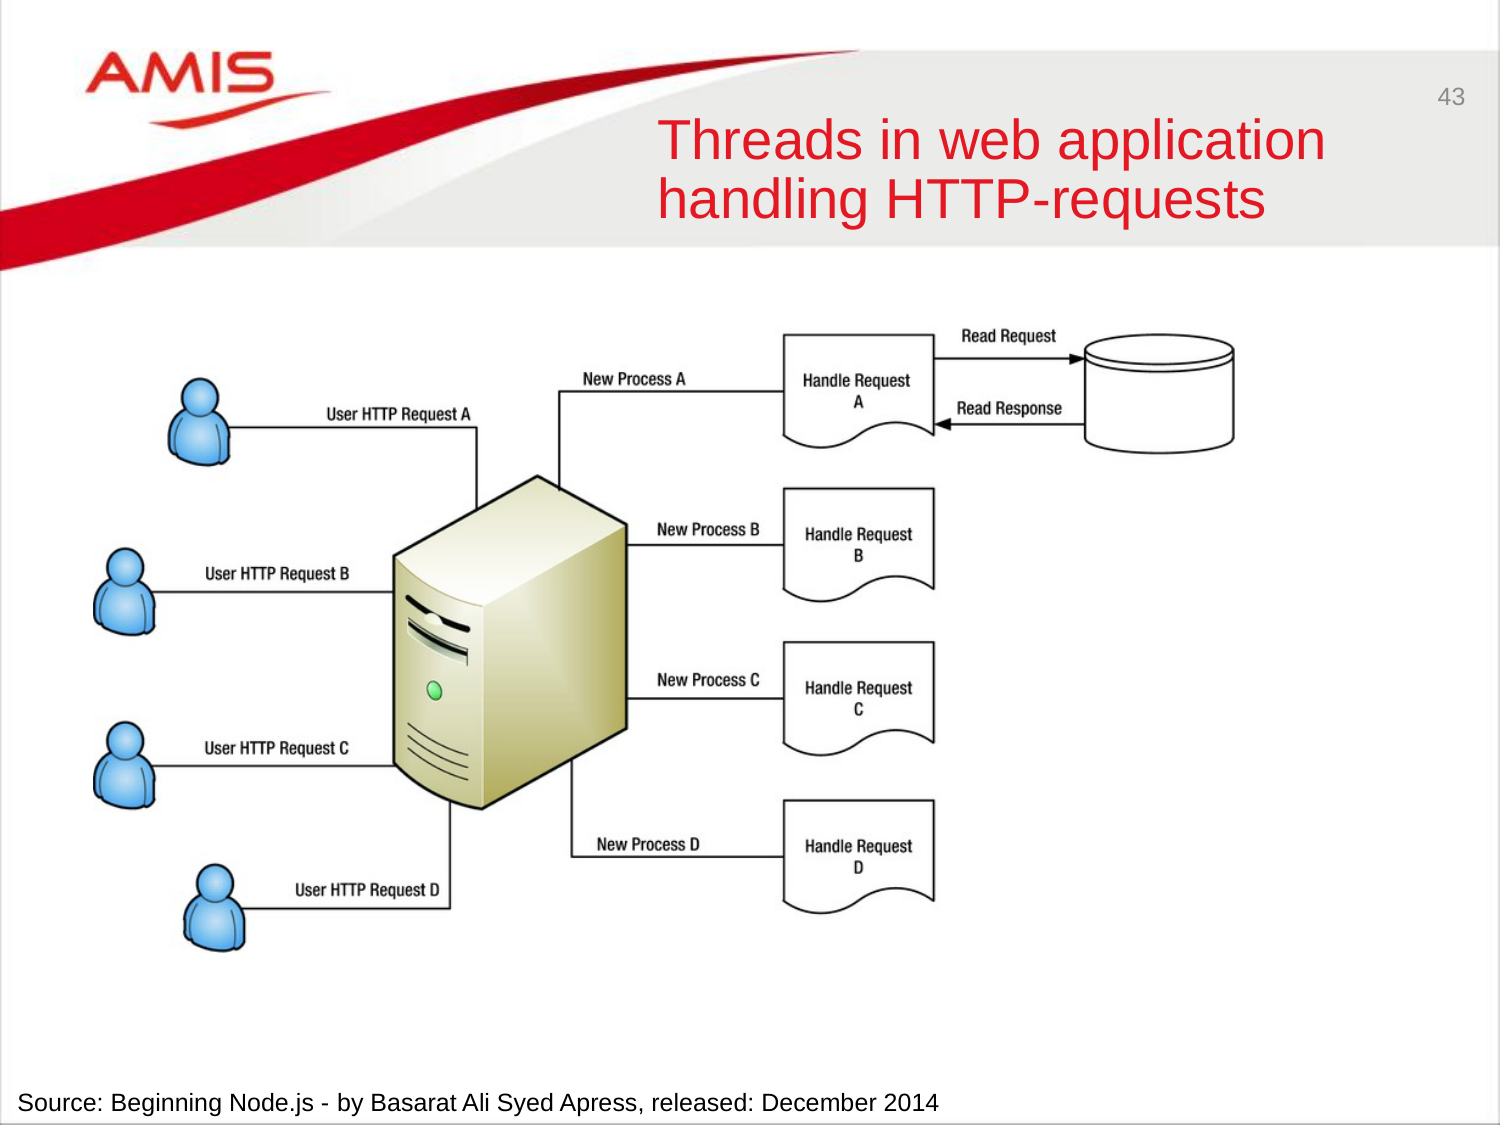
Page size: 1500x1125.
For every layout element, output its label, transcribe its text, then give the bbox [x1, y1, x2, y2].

picture [0, 0, 1500, 1125]
text_box Source: Beginning Node.js - by Basarat Ali Syed Apress, released: December 2014 [17, 1070, 1365, 1125]
title Threads in web application handling HTTP-requests [657, 90, 1447, 253]
slide_number 43 [1328, 54, 1481, 138]
